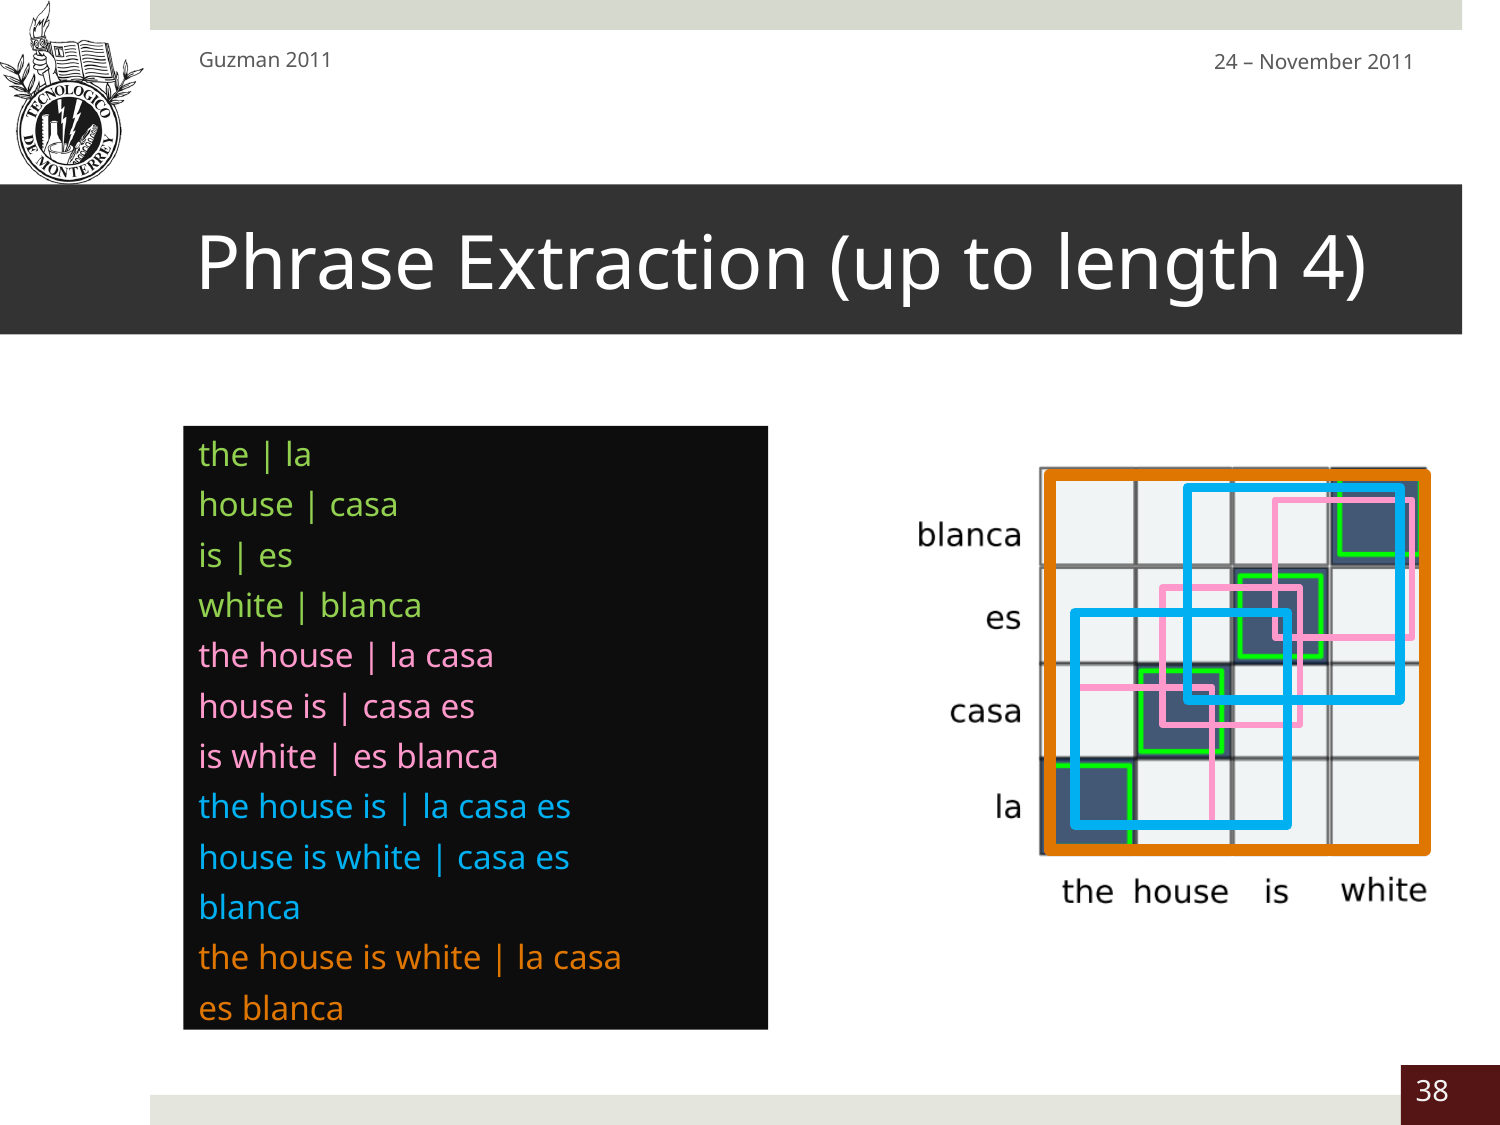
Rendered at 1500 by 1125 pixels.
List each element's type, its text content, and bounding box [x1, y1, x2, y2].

footer Guzman 2011 [183, 30, 659, 91]
list the | la house | casa is | es white | blanca the house | la casa house is | casa es is white | es blanca the house is | la casa es house is white | casa es blanca the house is white | la casa es blanca [183, 425, 769, 1030]
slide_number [1079, 30, 1430, 91]
title Phrase Extraction (up to length 4) [0, 184, 1463, 335]
picture [0, 0, 145, 184]
picture [849, 449, 1463, 930]
